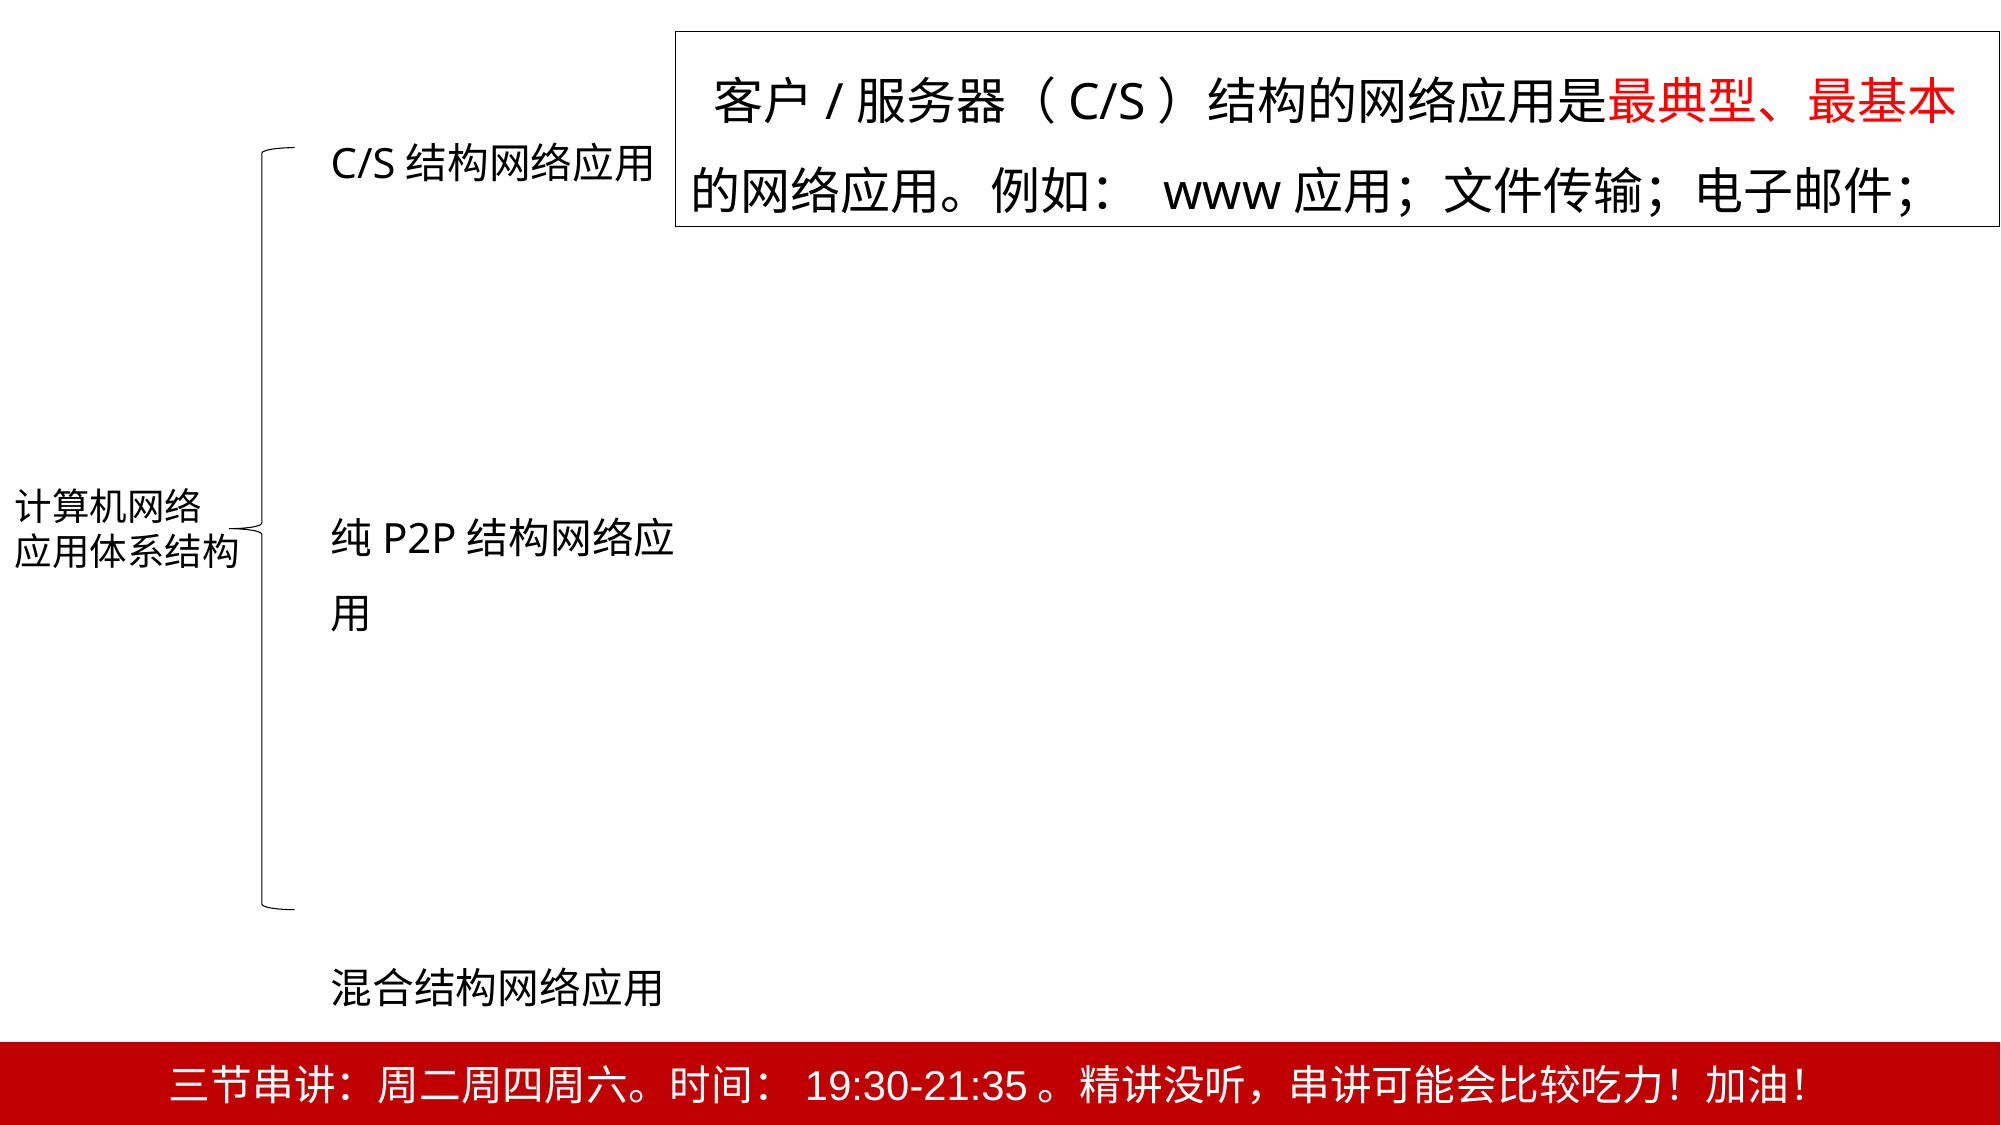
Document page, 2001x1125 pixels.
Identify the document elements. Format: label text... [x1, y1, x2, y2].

text_box C/S结构网络应用 纯P2P结构网络应用 混合结构网络应用 [315, 104, 732, 1020]
text_box [228, 147, 295, 911]
text_box 计算机网络 应用体系结构 [0, 475, 261, 581]
text_box 客户/服务器（C/S）结构的网络应用是最典型、最基本的网络应用。例如： www应用；文件传输；电子邮件； [675, 31, 2000, 227]
